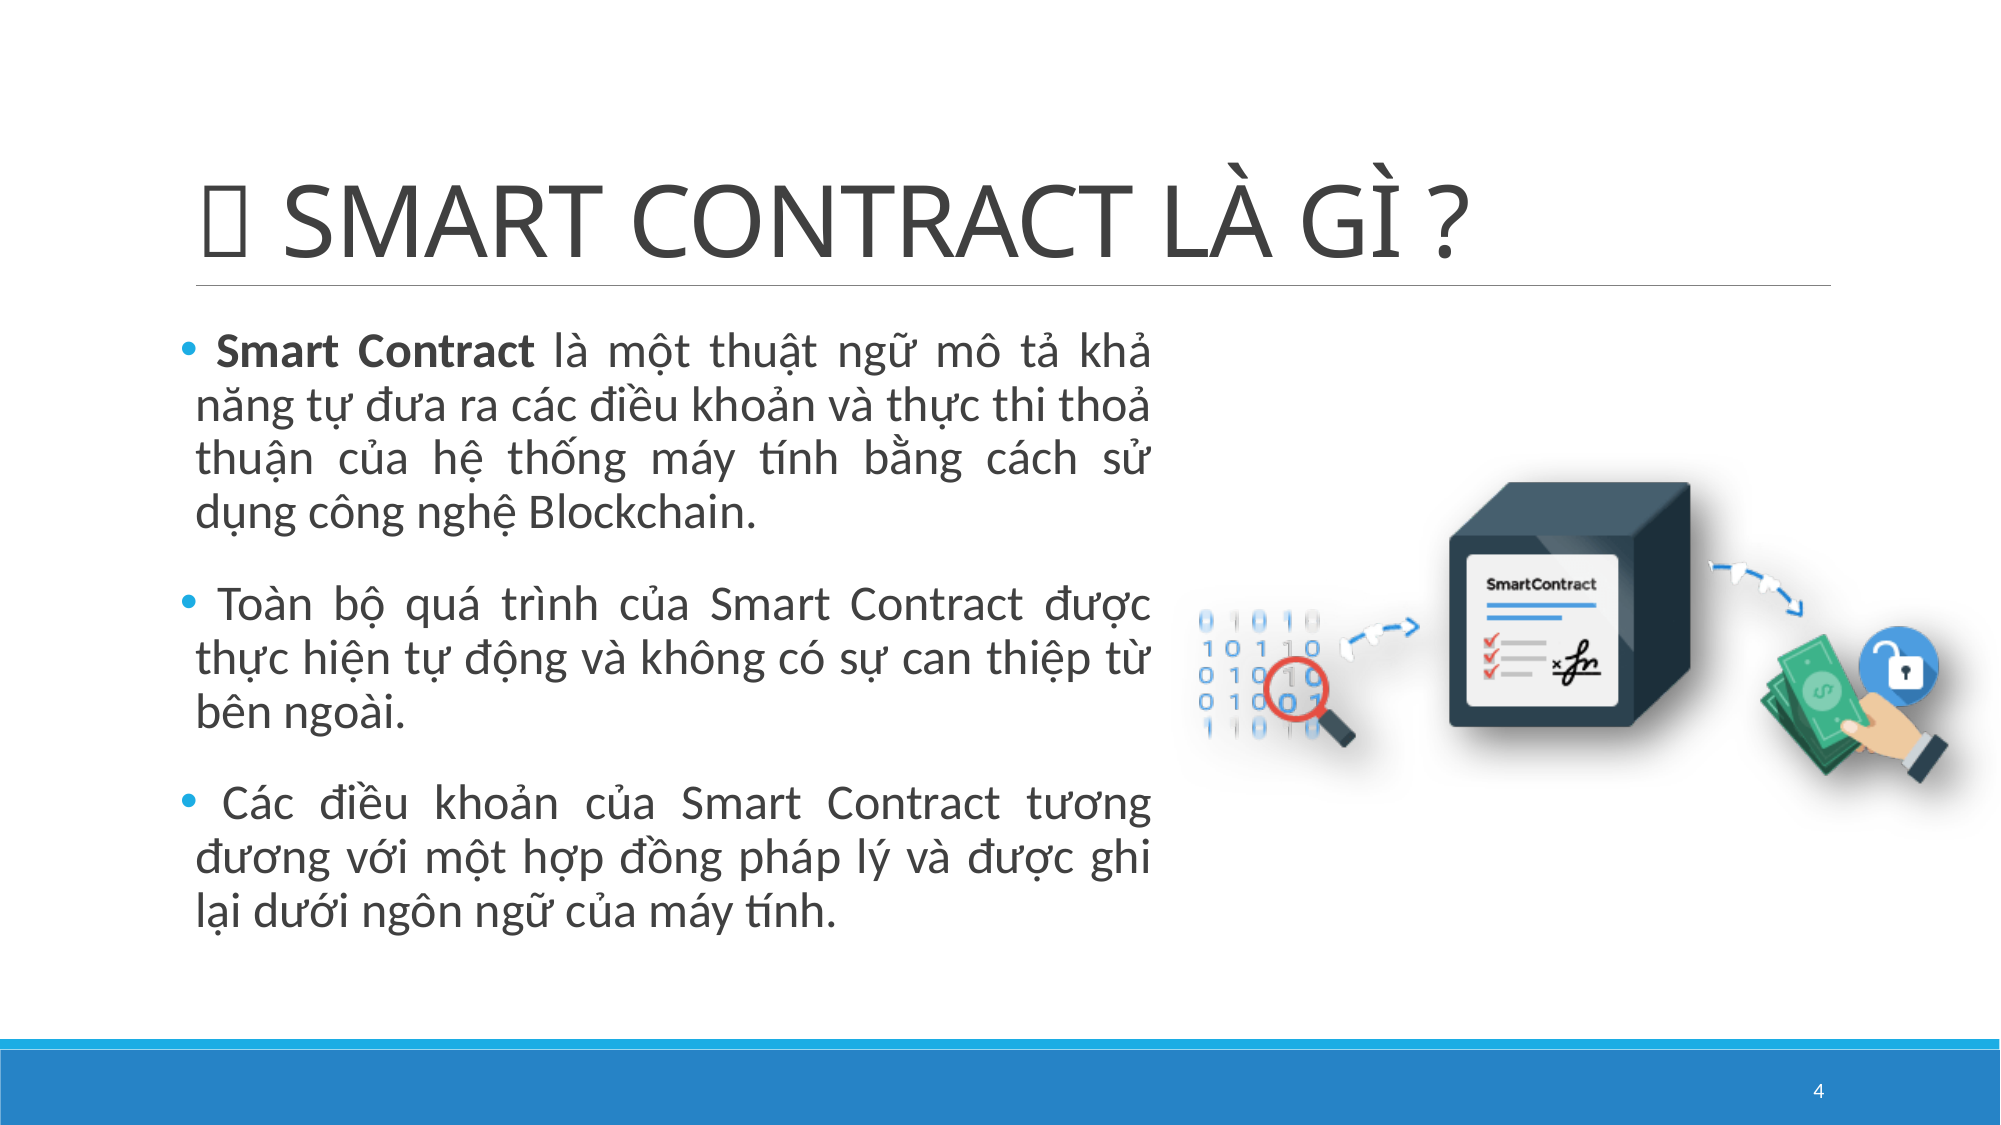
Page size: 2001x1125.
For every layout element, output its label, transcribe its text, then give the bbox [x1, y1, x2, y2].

list Smart Contract là một thuật ngữ mô tả khả năng tự đưa ra các điều khoản và thực thi thoả thuận của hệ thống máy tính bằng cách sử dụng công nghệ Blockchain. Toàn bộ quá trình của Smart Contract được thực hiện tự động và không có sự can thiệp từ bên ngoài. Các điều khoản của Smart Contract tương đương với một hợp đồng pháp lý và được ghi lại dưới ngôn ngữ của máy tính. [180, 316, 1153, 982]
picture [1197, 480, 1951, 818]
slide_number 4 [1624, 1059, 1840, 1120]
title  SMART CONTRACT LÀ GÌ ? [180, 47, 1830, 285]
